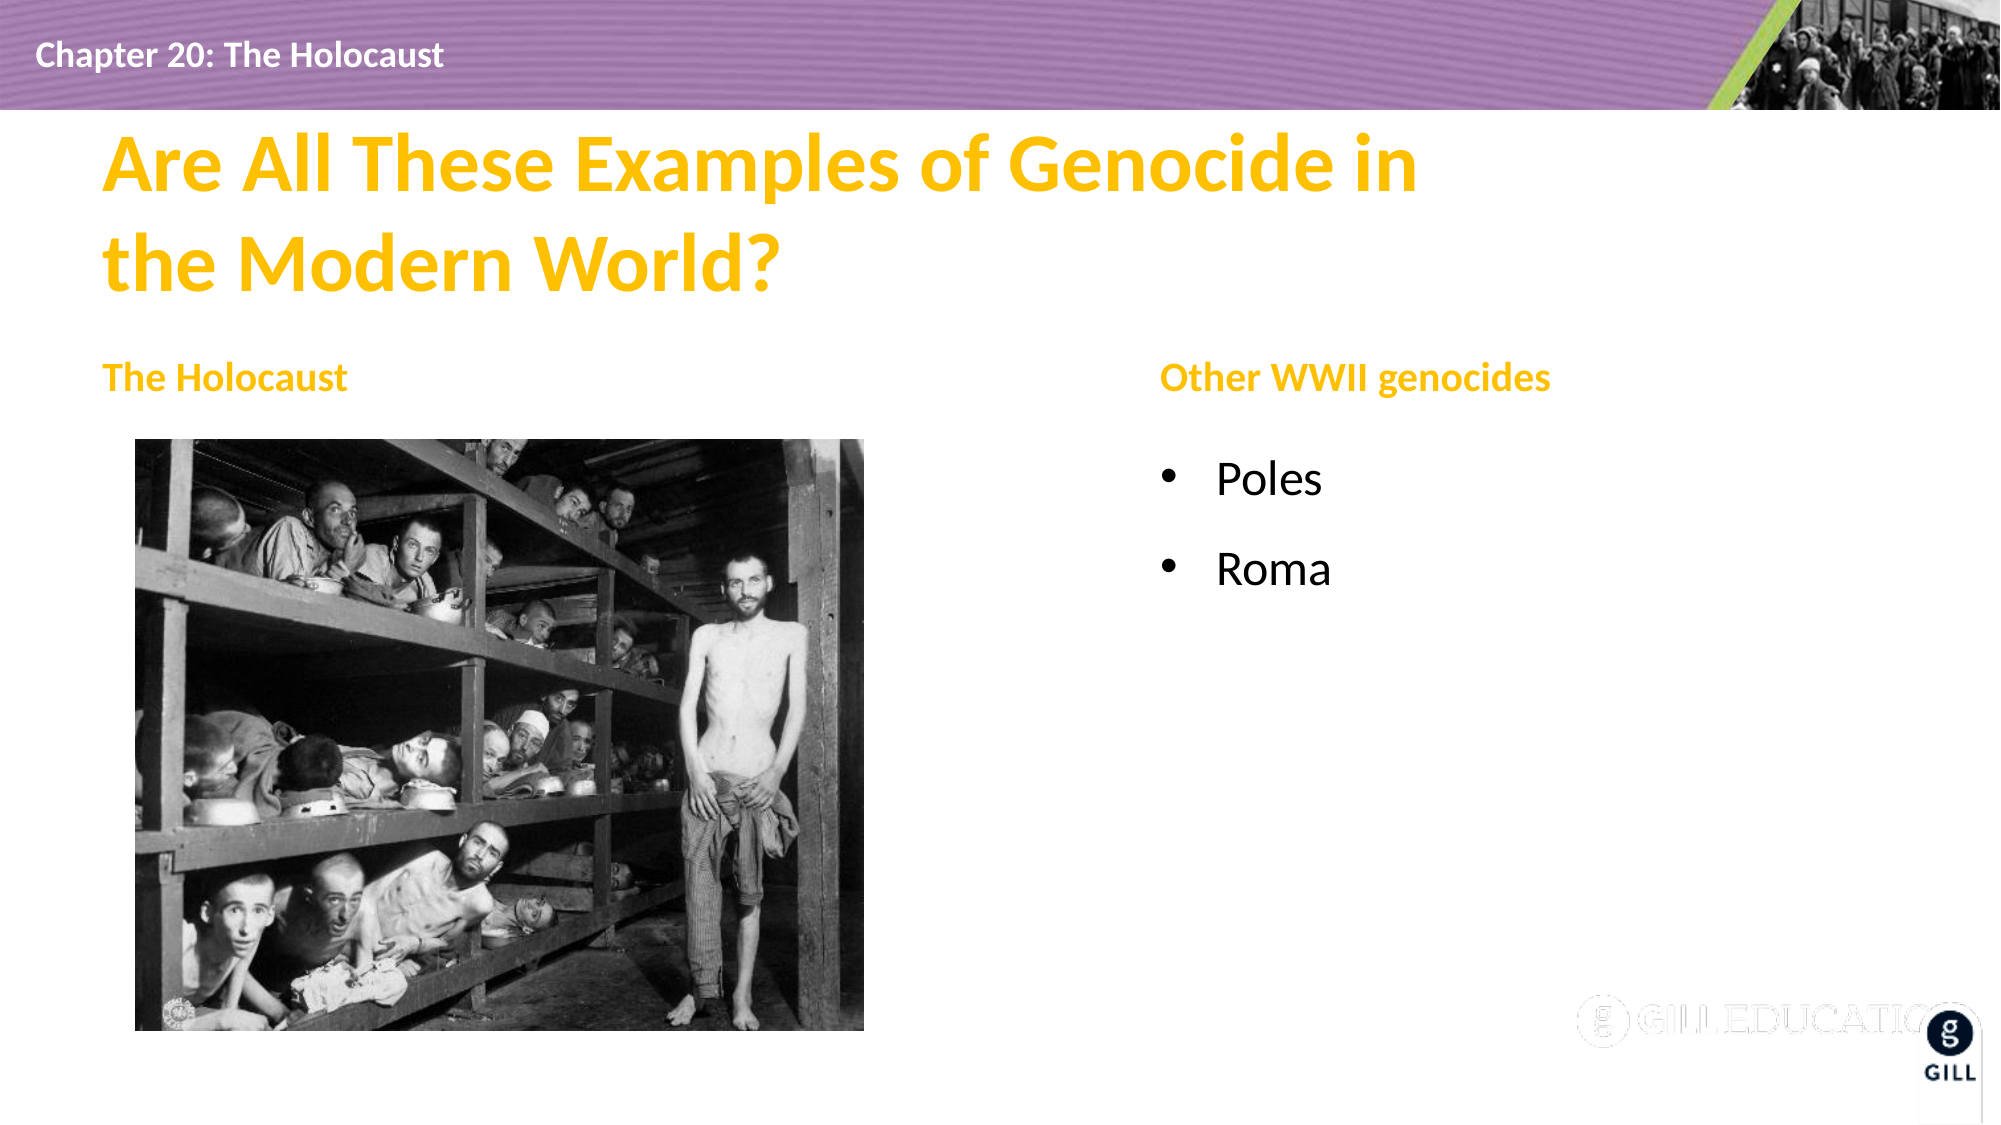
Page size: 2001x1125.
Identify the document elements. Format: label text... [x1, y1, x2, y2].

picture [1371, 647, 2001, 1125]
text_box The Holocaust [87, 342, 505, 407]
text_box Poles Roma [1145, 407, 1677, 603]
text_box Are All These Examples of Genocide in the Modern World? [87, 100, 2000, 315]
text_box Other WWII genocides [1145, 342, 1697, 407]
picture [0, 0, 2000, 110]
picture [135, 439, 865, 1031]
